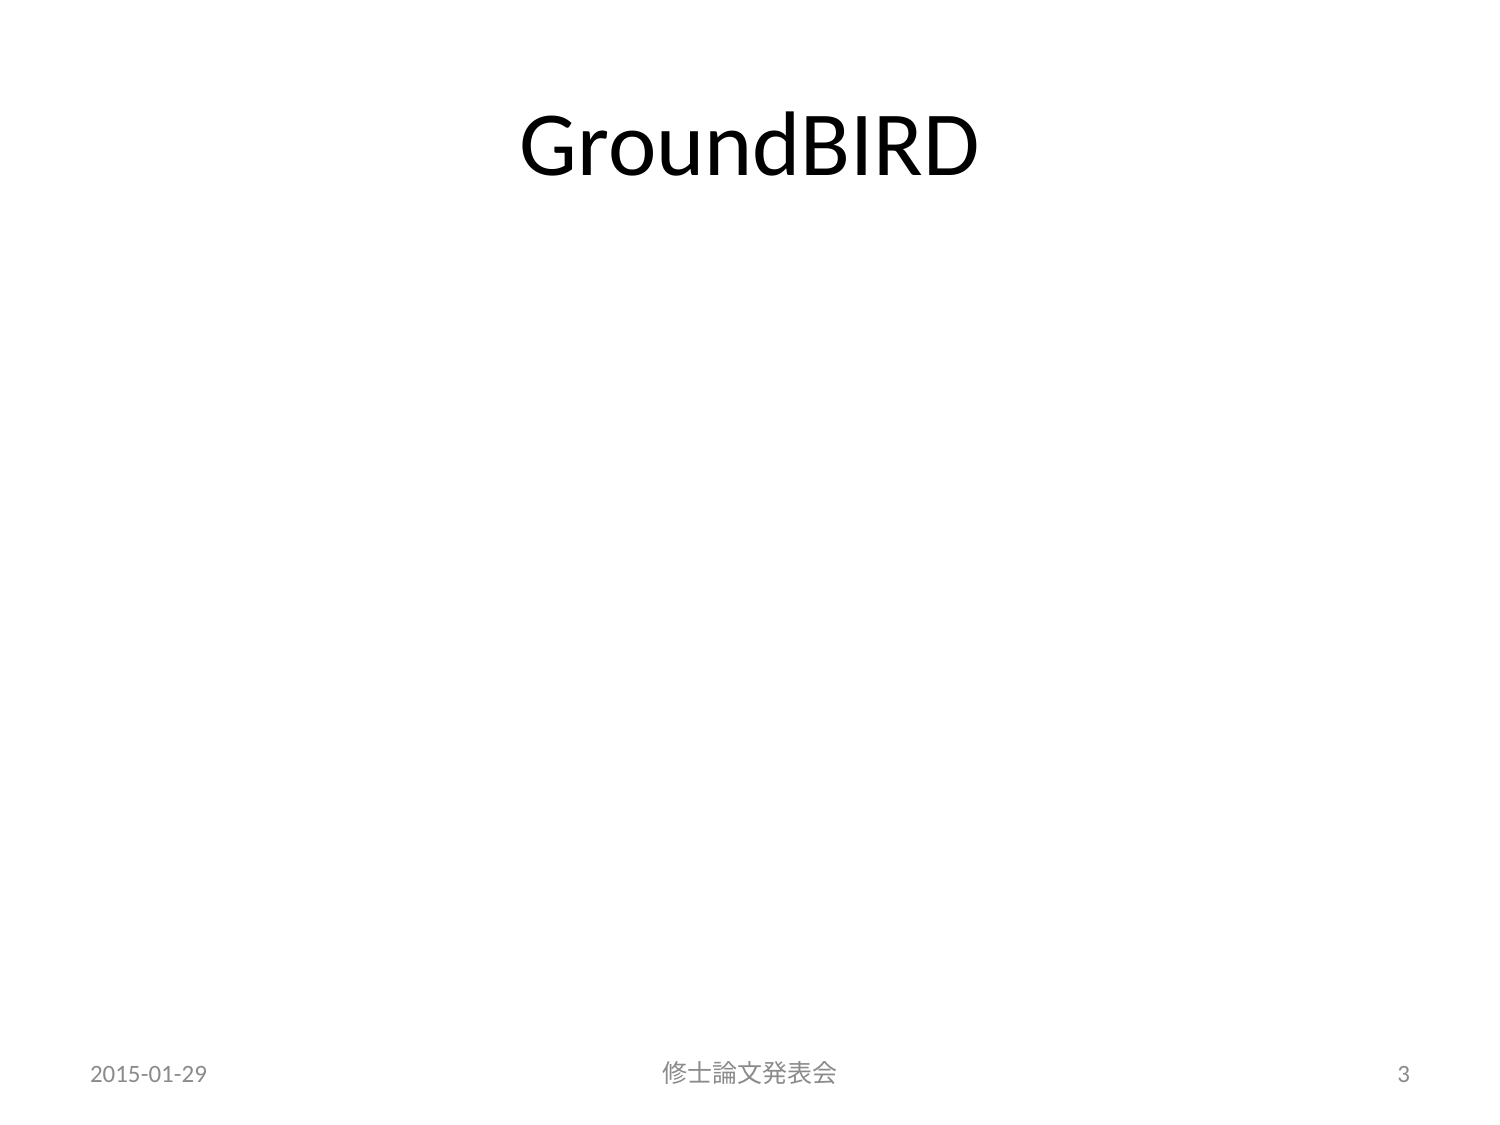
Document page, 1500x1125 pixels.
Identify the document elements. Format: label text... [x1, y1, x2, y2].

title GroundBIRD [75, 45, 1425, 233]
slide_number 3 [1074, 1042, 1425, 1103]
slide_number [75, 1042, 425, 1103]
footer 修士論文発表会 [512, 1042, 988, 1103]
